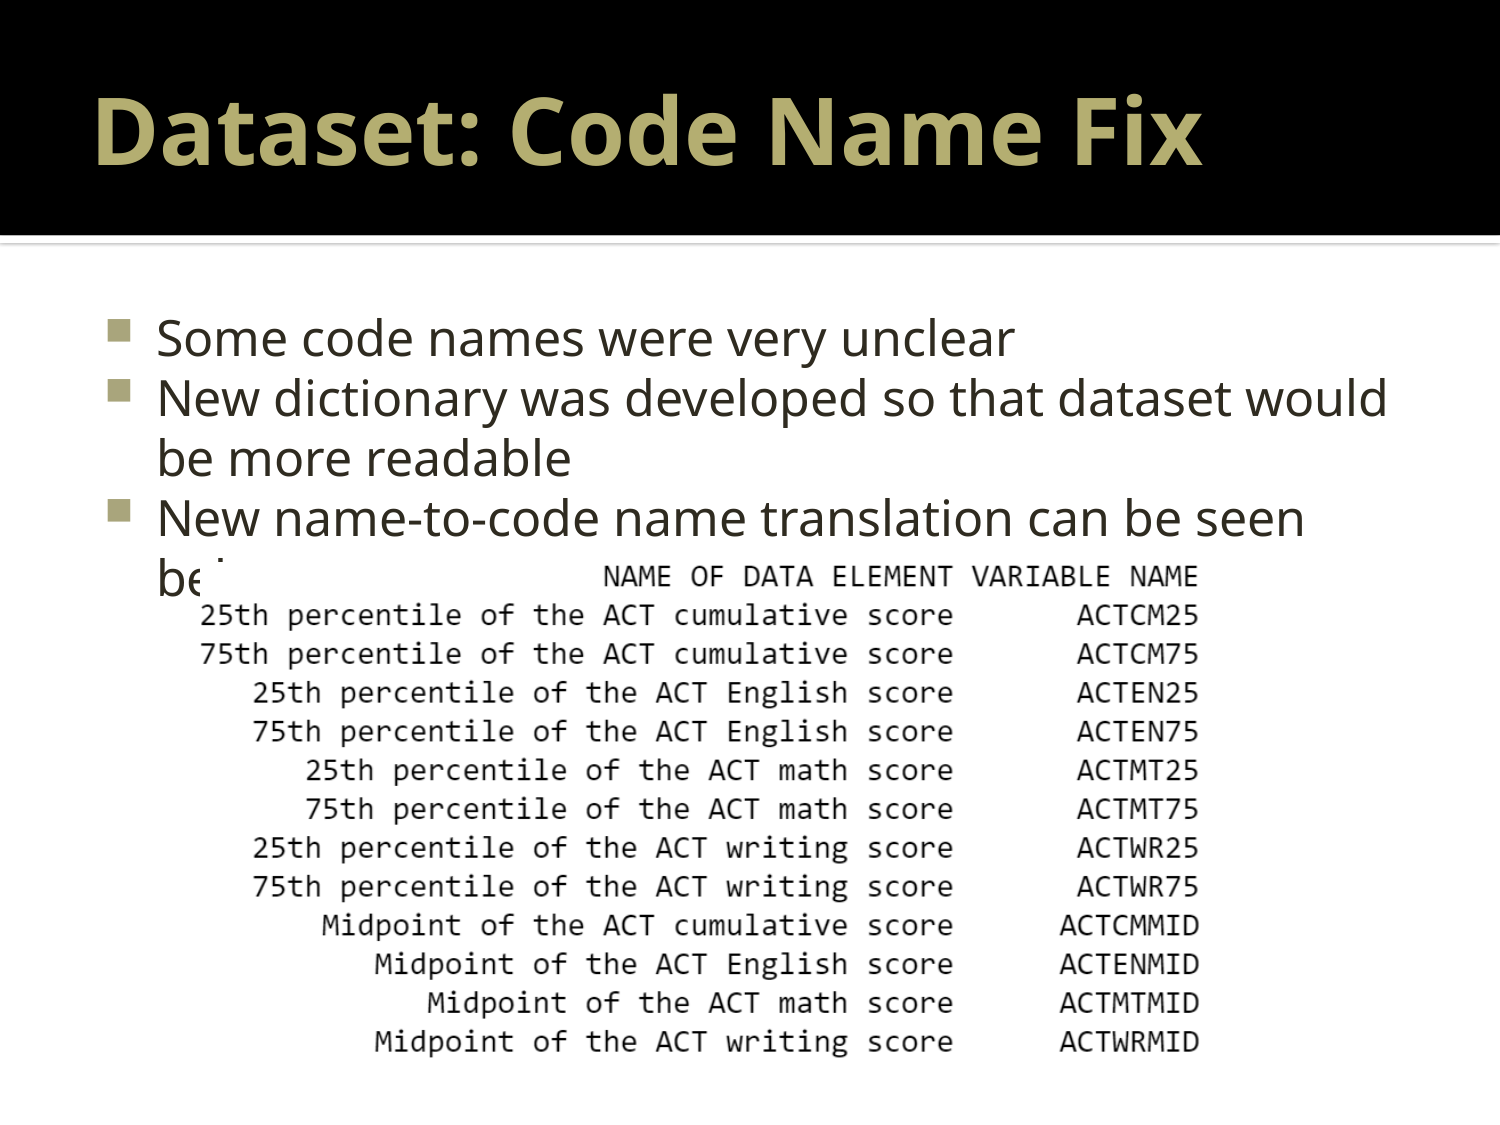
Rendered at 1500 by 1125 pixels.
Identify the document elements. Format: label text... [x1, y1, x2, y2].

list Some code names were very unclear New dictionary was developed so that dataset would be more readable New name-to-code name translation can be seen below [75, 291, 1425, 1050]
title Dataset: Code Name Fix [75, 25, 1425, 231]
picture [199, 562, 1226, 1063]
